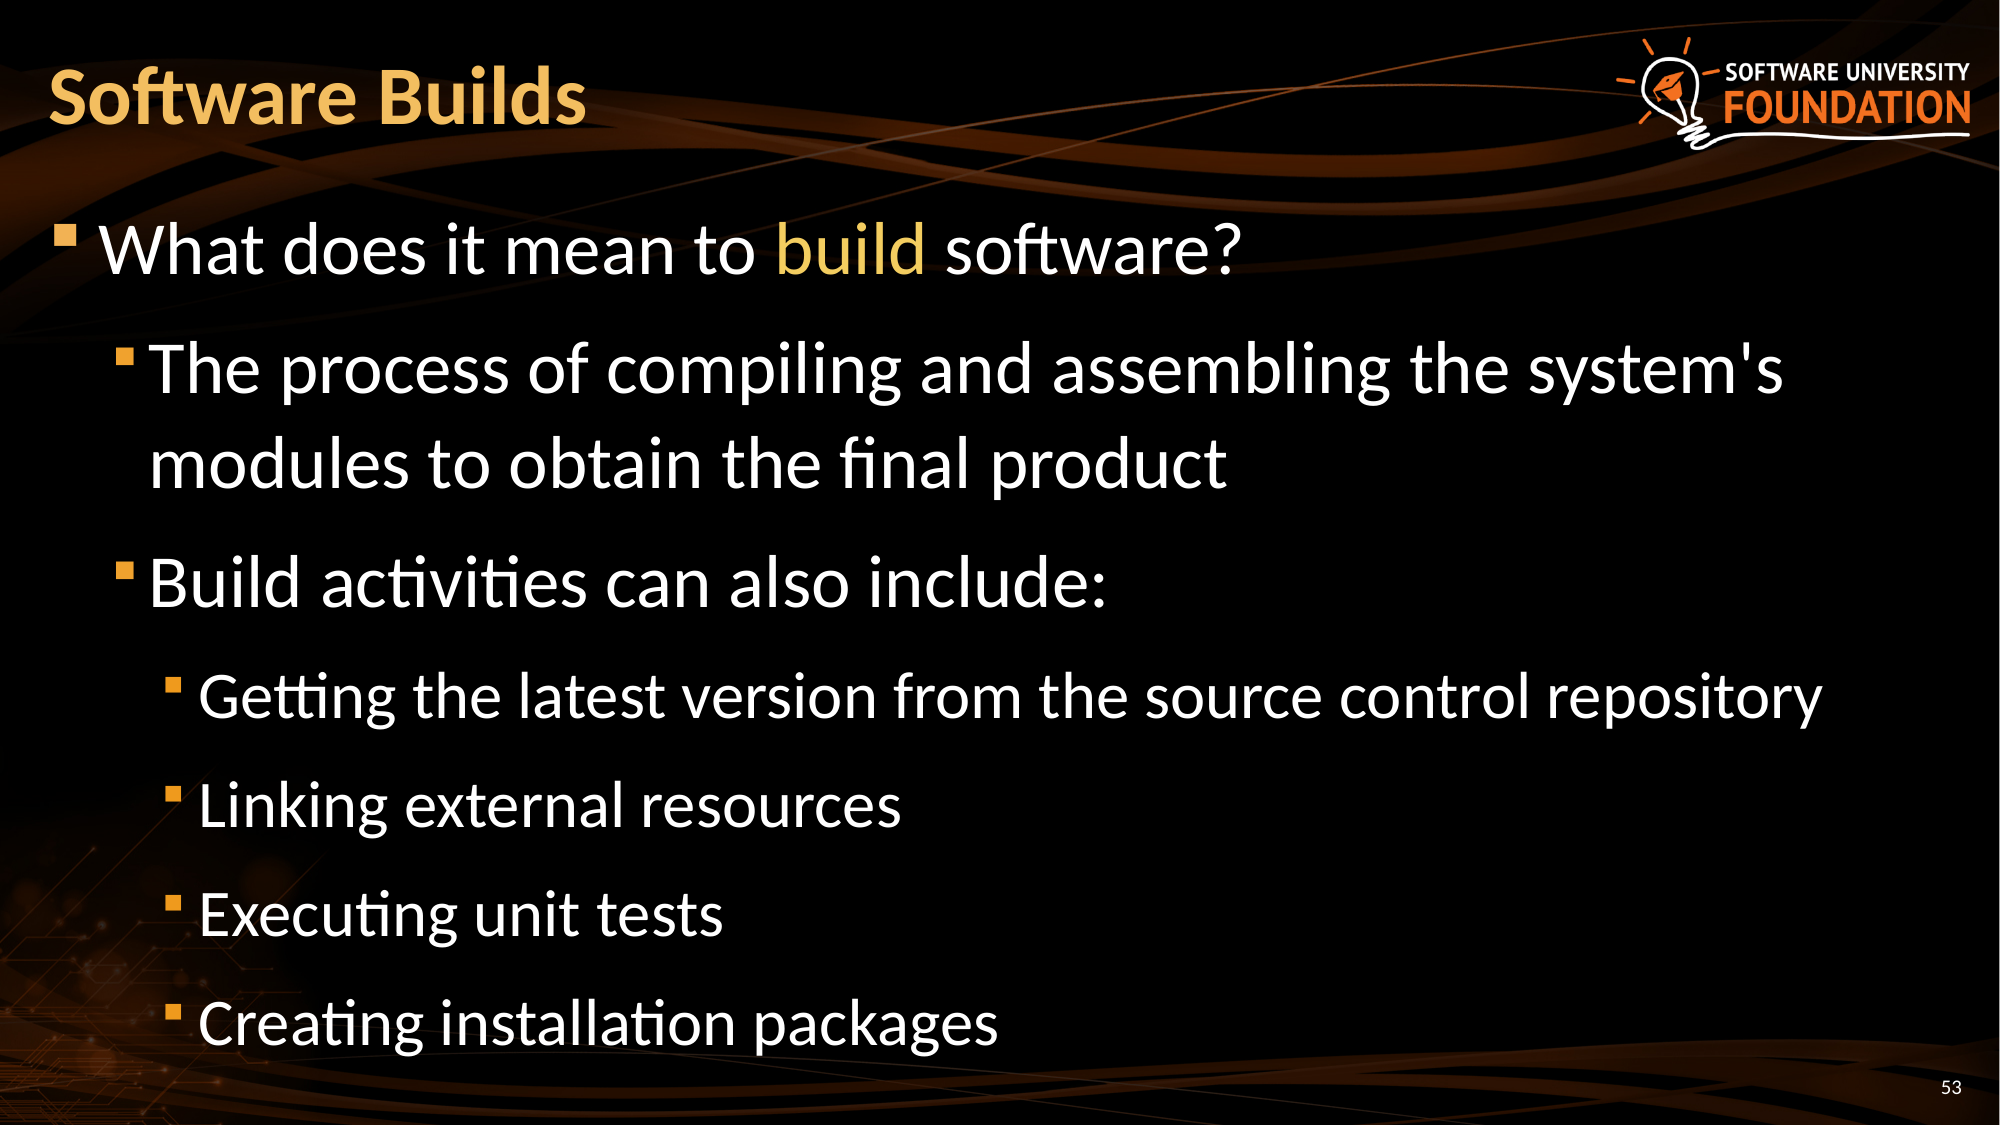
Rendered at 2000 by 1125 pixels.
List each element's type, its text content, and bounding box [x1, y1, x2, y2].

title Software Builds [30, 6, 1602, 189]
list What does it mean to build software? The process of compiling and assembling the system's modules to obtain the final product Build activities can also include: Getting the latest version from the source control repository Linking external resources Executing unit tests Creating installation packages [31, 188, 1968, 1103]
picture [0, 0, 2000, 1125]
